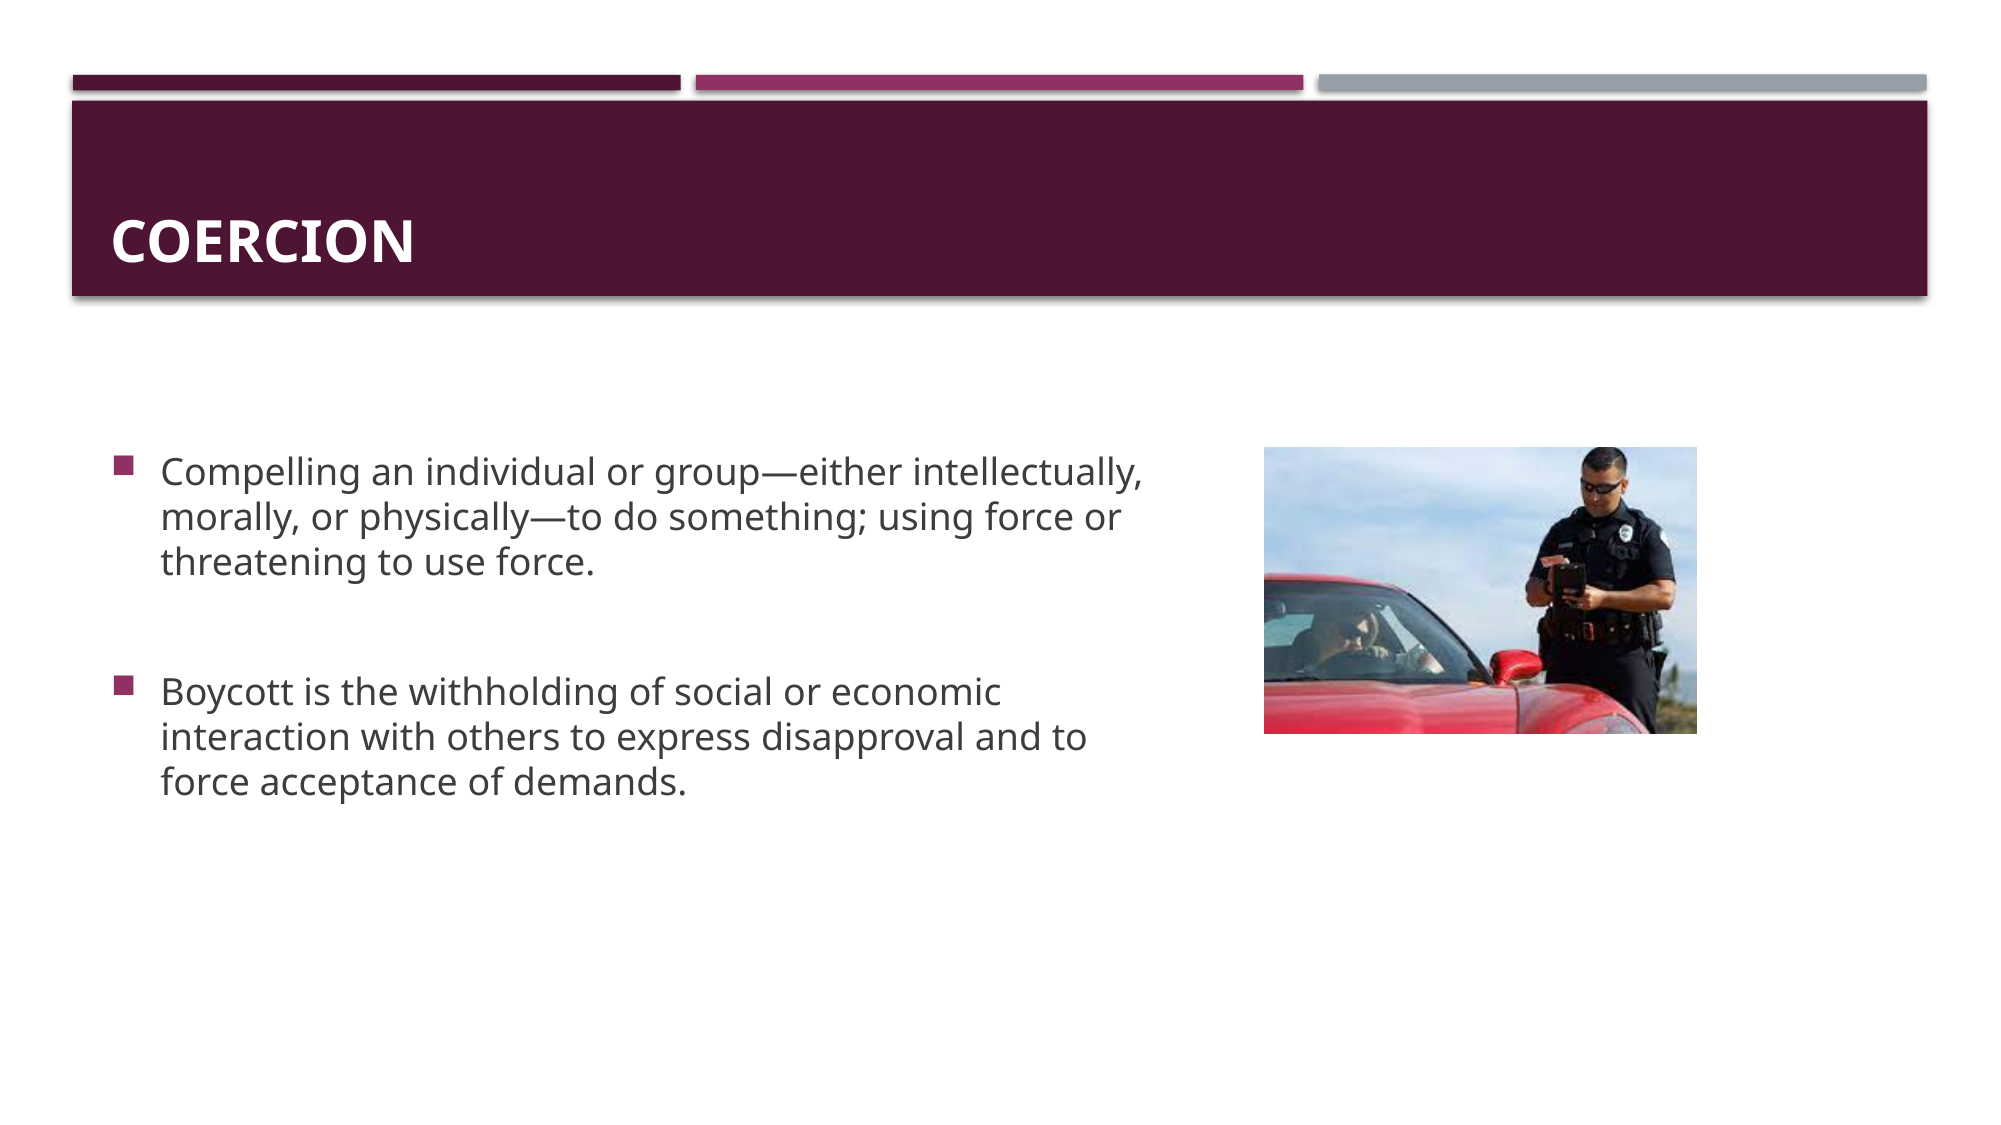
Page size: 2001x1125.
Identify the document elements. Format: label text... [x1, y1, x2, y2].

picture [1264, 447, 1697, 735]
list Compelling an individual or group—either intellectually, morally, or physically—to do something; using force or threatening to use force. Boycott is the withholding of social or economic interaction with others to express disapproval and to force acceptance of demands. [95, 516, 1170, 734]
title Coercion [95, 115, 1905, 282]
